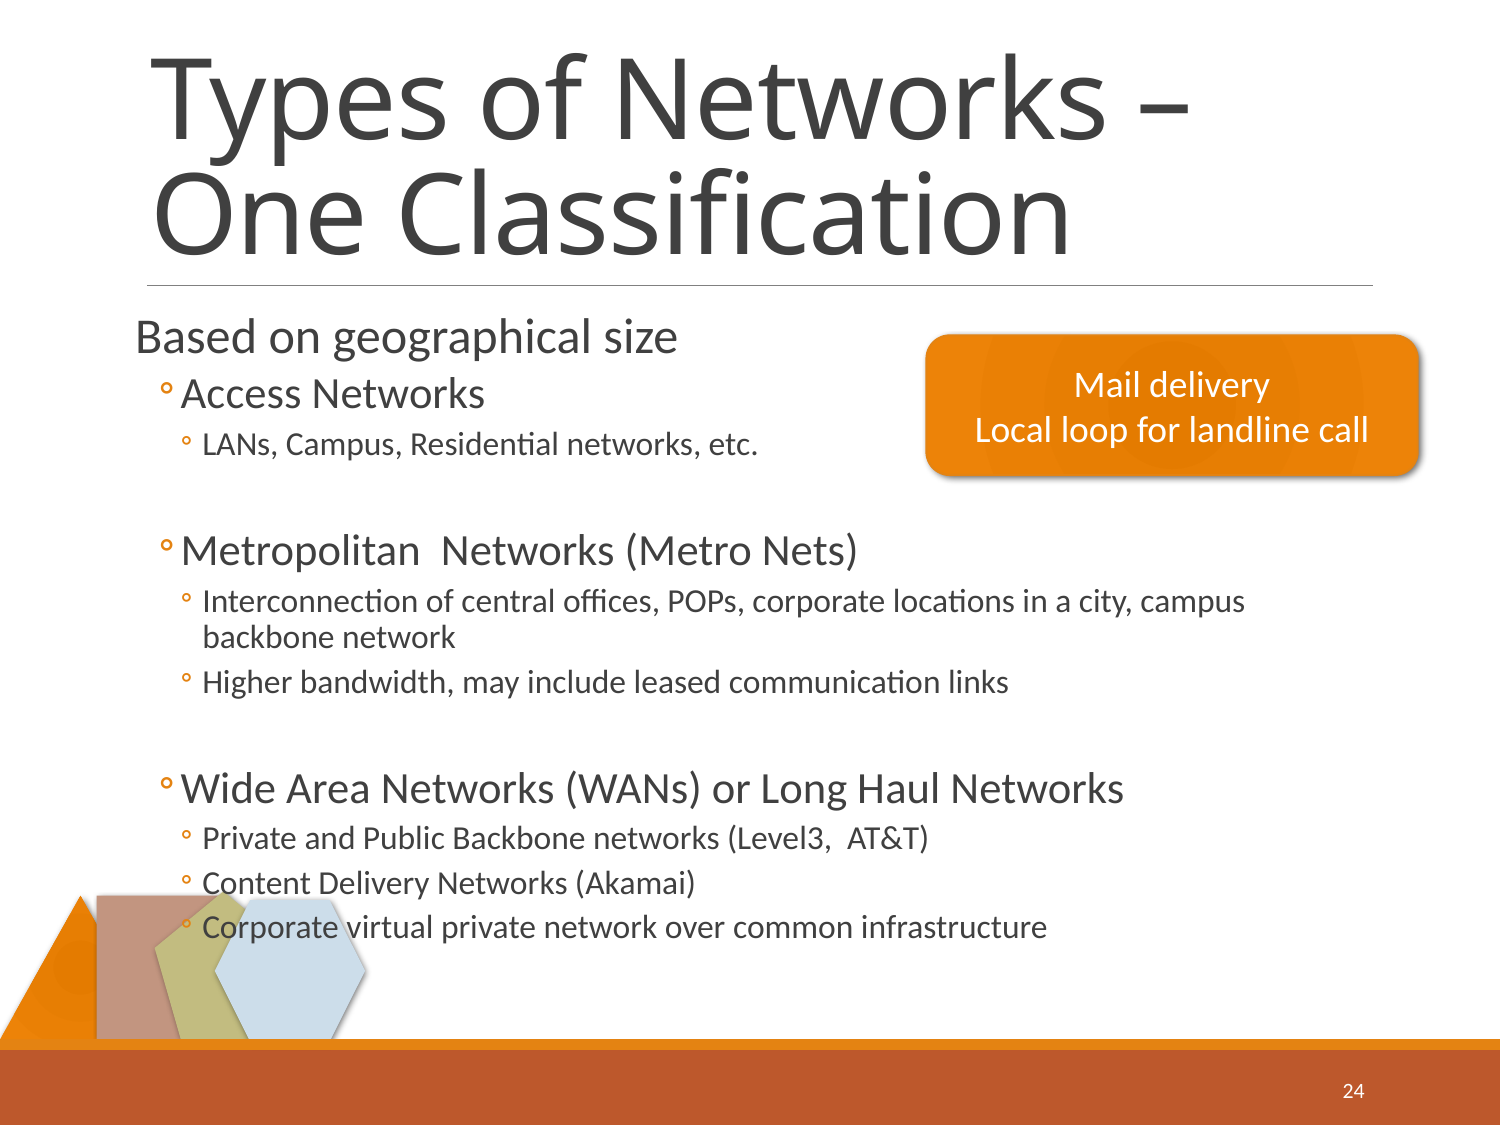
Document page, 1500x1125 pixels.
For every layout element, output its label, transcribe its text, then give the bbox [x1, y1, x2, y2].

slide_number 24 [1218, 1059, 1380, 1120]
title Types of Networks – One Classification [135, 47, 1373, 285]
text_box Mail delivery Local loop for landline call [925, 334, 1419, 477]
list Based on geographical size Access Networks LANs, Campus, Residential networks, etc. Metropolitan Networks (Metro Nets) Interconnection of central offices, POPs, corporate locations in a city, campus backbone network Higher bandwidth, may include leased communication links Wide Area Networks (WANs) or Long Haul Networks Private and Public Backbone networks (Level3, AT&T) Content Delivery Networks (Akamai) Corporate virtual private network over common infrastructure [135, 302, 1373, 963]
